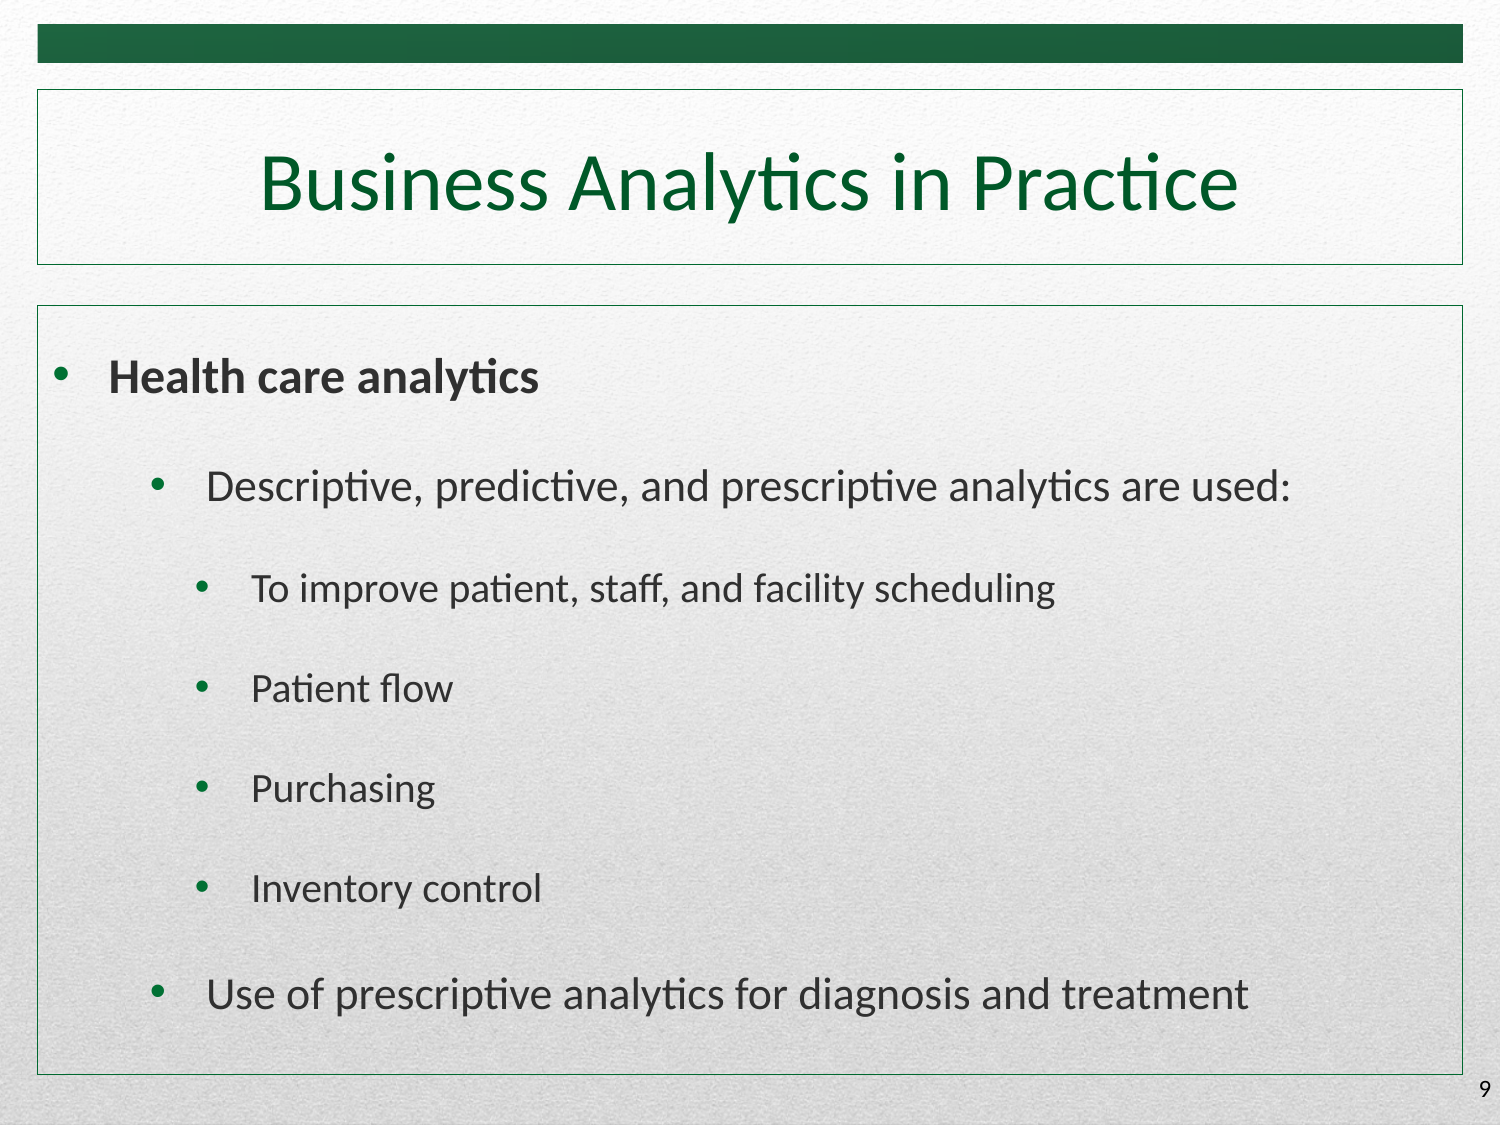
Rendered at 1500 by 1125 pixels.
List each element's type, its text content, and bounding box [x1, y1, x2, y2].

slide_number 9 [1381, 1065, 1500, 1125]
list Health care analytics Descriptive, predictive, and prescriptive analytics are used: To improve patient, staff, and facility scheduling Patient flow Purchasing Inventory control Use of prescriptive analytics for diagnosis and treatment [37, 305, 1463, 1075]
title Business Analytics in Practice [37, 89, 1463, 265]
picture [37, 24, 1463, 63]
